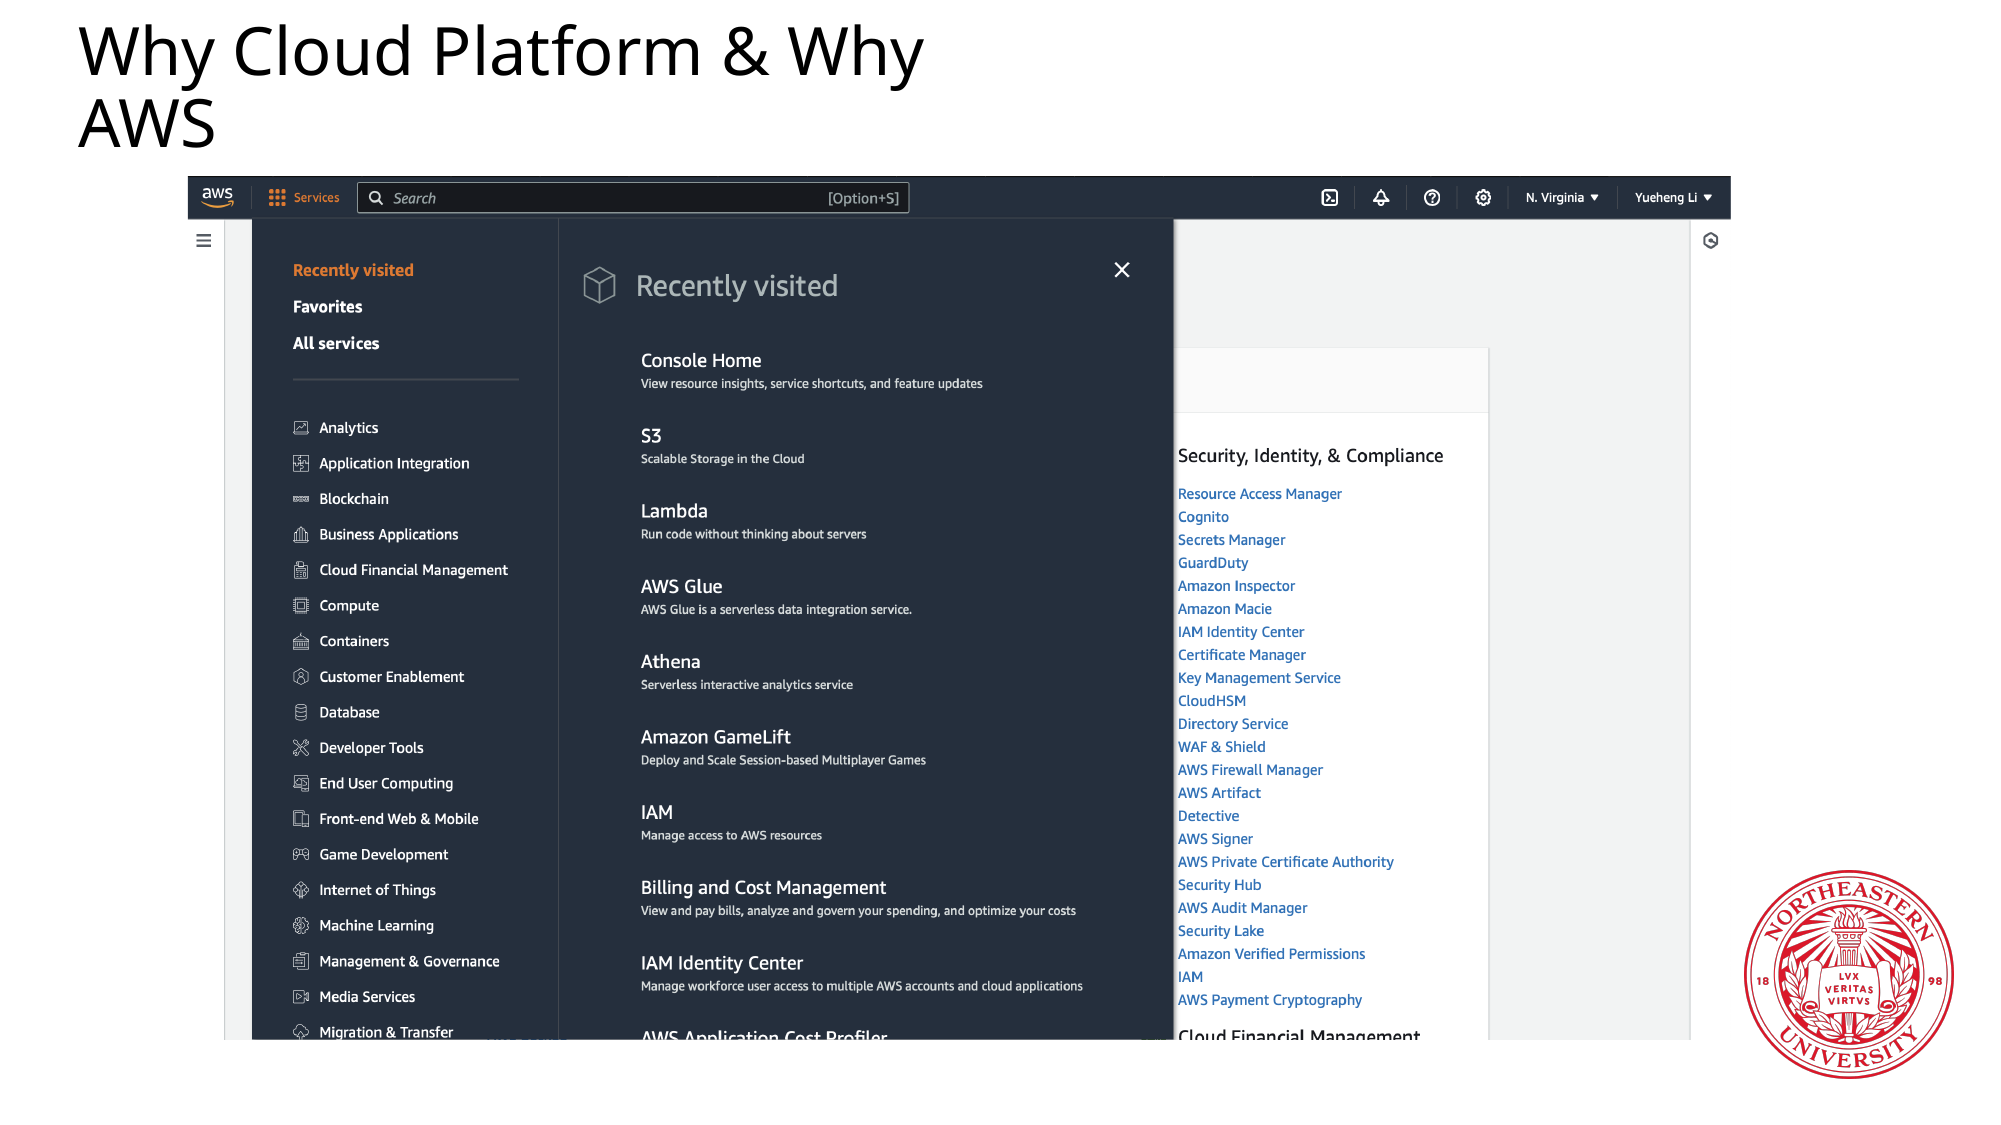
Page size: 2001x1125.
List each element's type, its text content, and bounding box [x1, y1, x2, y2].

picture [187, 176, 1736, 1040]
title Why Cloud Platform & Why AWS [63, 46, 975, 133]
picture [1744, 870, 1954, 1079]
